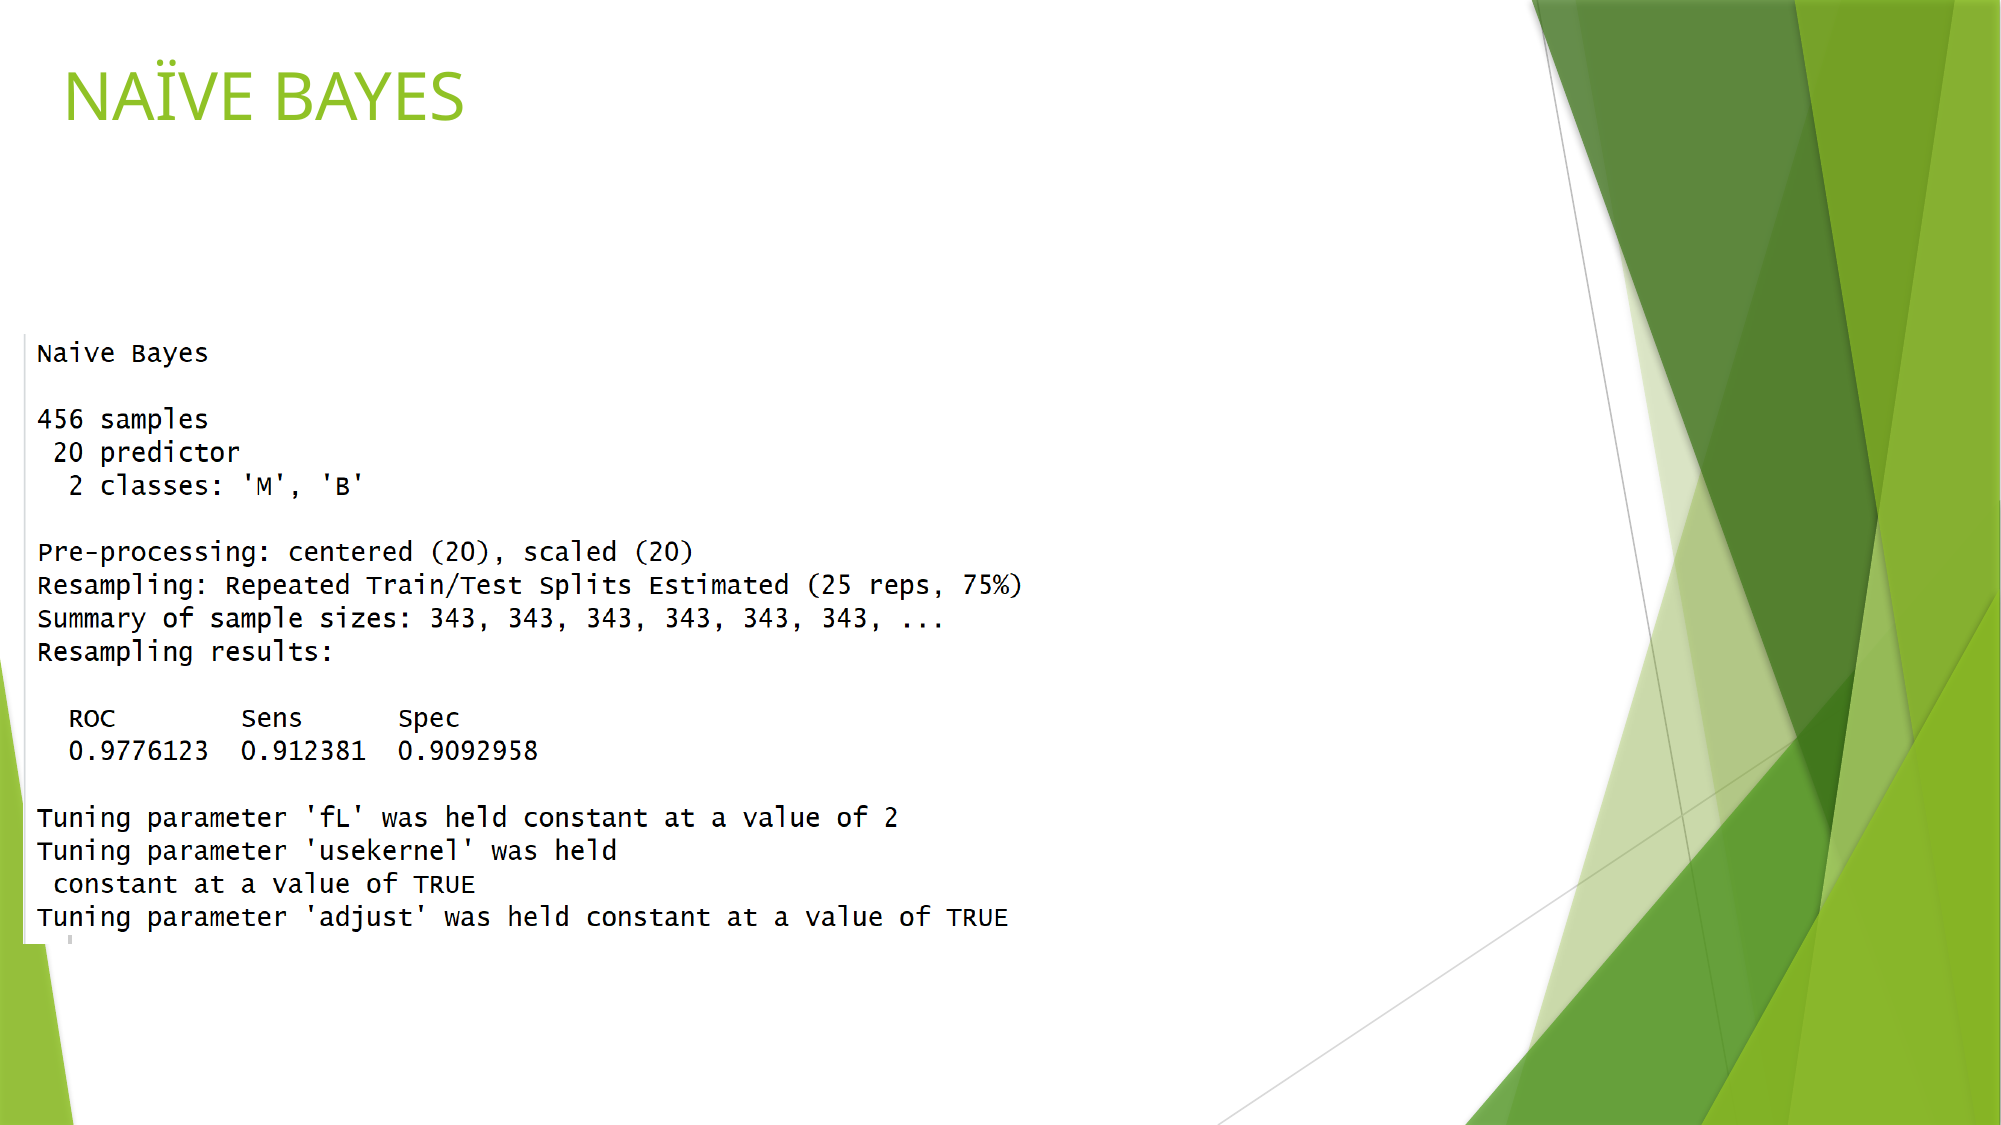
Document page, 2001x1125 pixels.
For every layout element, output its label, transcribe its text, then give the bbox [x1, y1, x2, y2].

picture [23, 334, 1052, 945]
title NAÏVE BAYES [47, 46, 495, 143]
